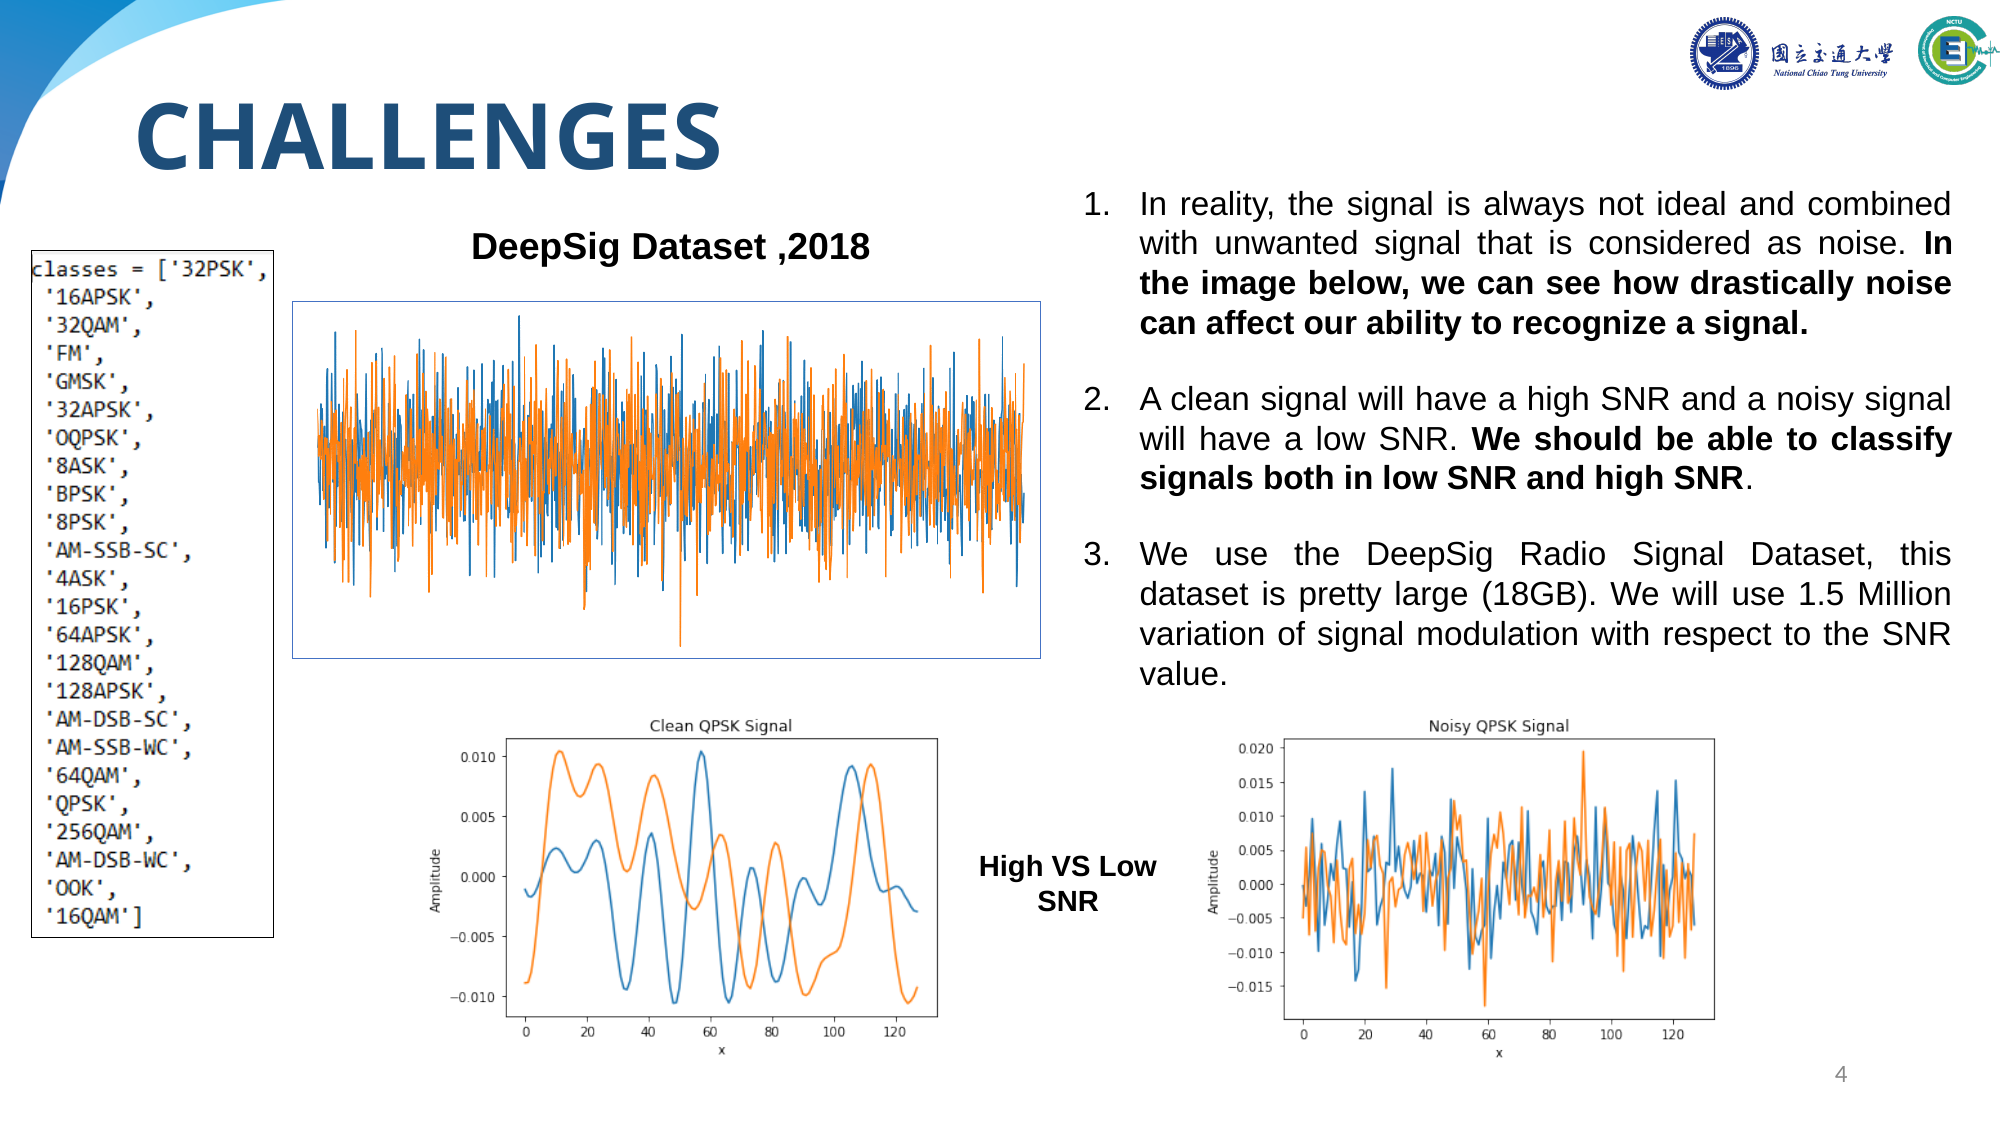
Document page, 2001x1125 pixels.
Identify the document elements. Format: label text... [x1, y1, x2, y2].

slide_number 4 [1412, 1042, 1863, 1103]
text_box DeepSig Dataset ,2018 [456, 214, 886, 275]
picture [0, 0, 2001, 1125]
text_box High VS Low SNR [964, 840, 1173, 925]
text_box CHALLENGES [118, 70, 1865, 196]
text_box In reality, the signal is always not ideal and combined with unwanted signal that is considered as noise. In the image below, we can see how drastically noise can affect our ability to recognize a signal. A clean signal will have a high SNR and a noisy signal will have a low SNR. We should be able to classify signals both in low SNR and high SNR. We use the DeepSig Radio Signal Dataset, this dataset is pretty large (18GB). We will use 1.5 Million variation of signal modulation with respect to the SNR value. [1068, 174, 1969, 700]
